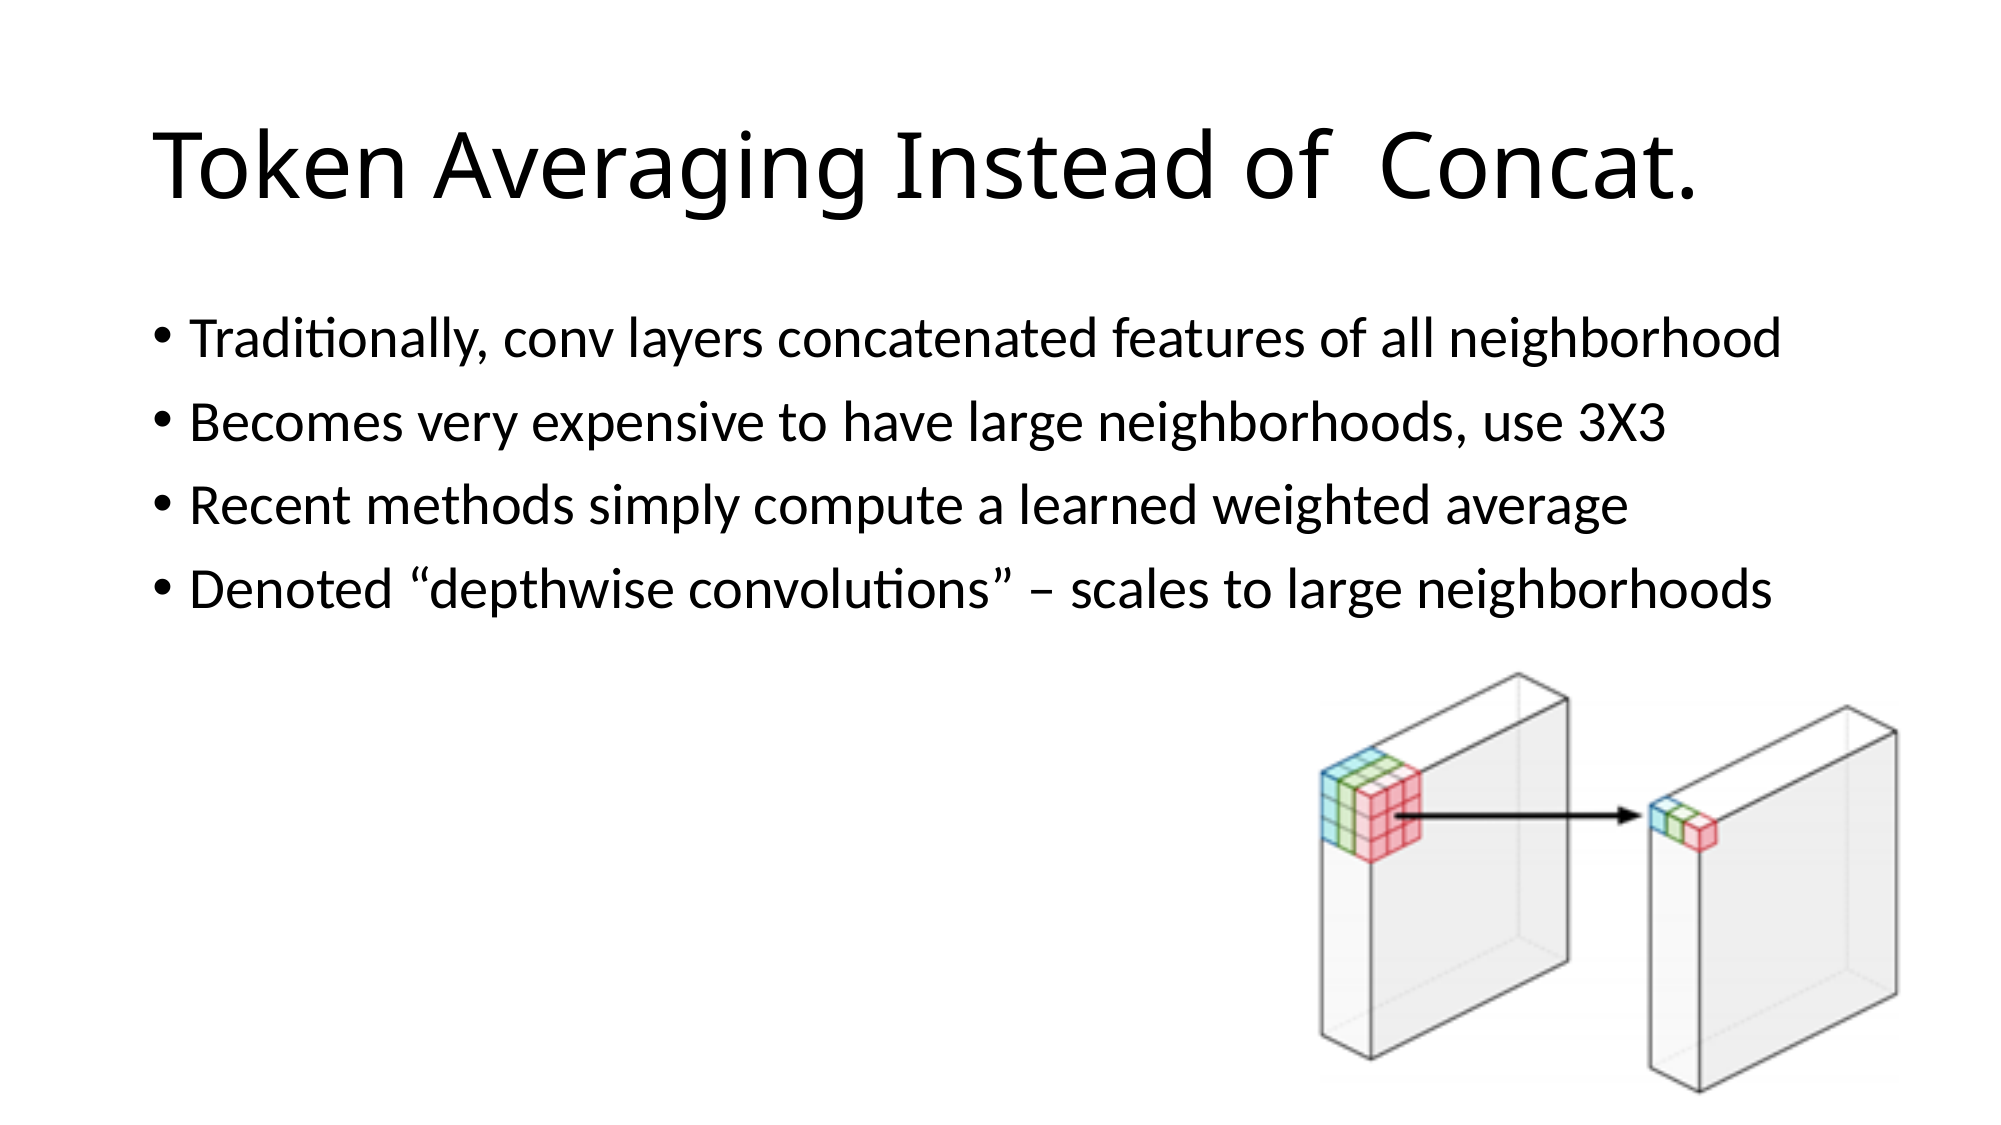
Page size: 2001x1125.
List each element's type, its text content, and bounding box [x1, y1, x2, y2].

list Traditionally, conv layers concatenated features of all neighborhood Becomes very expensive to have large neighborhoods, use 3X3 Recent methods simply compute a learned weighted average Denoted “depthwise convolutions” – scales to large neighborhoods [137, 299, 1863, 1014]
picture [1294, 641, 1932, 1098]
title Token Averaging Instead of Concat. [137, 59, 1863, 278]
